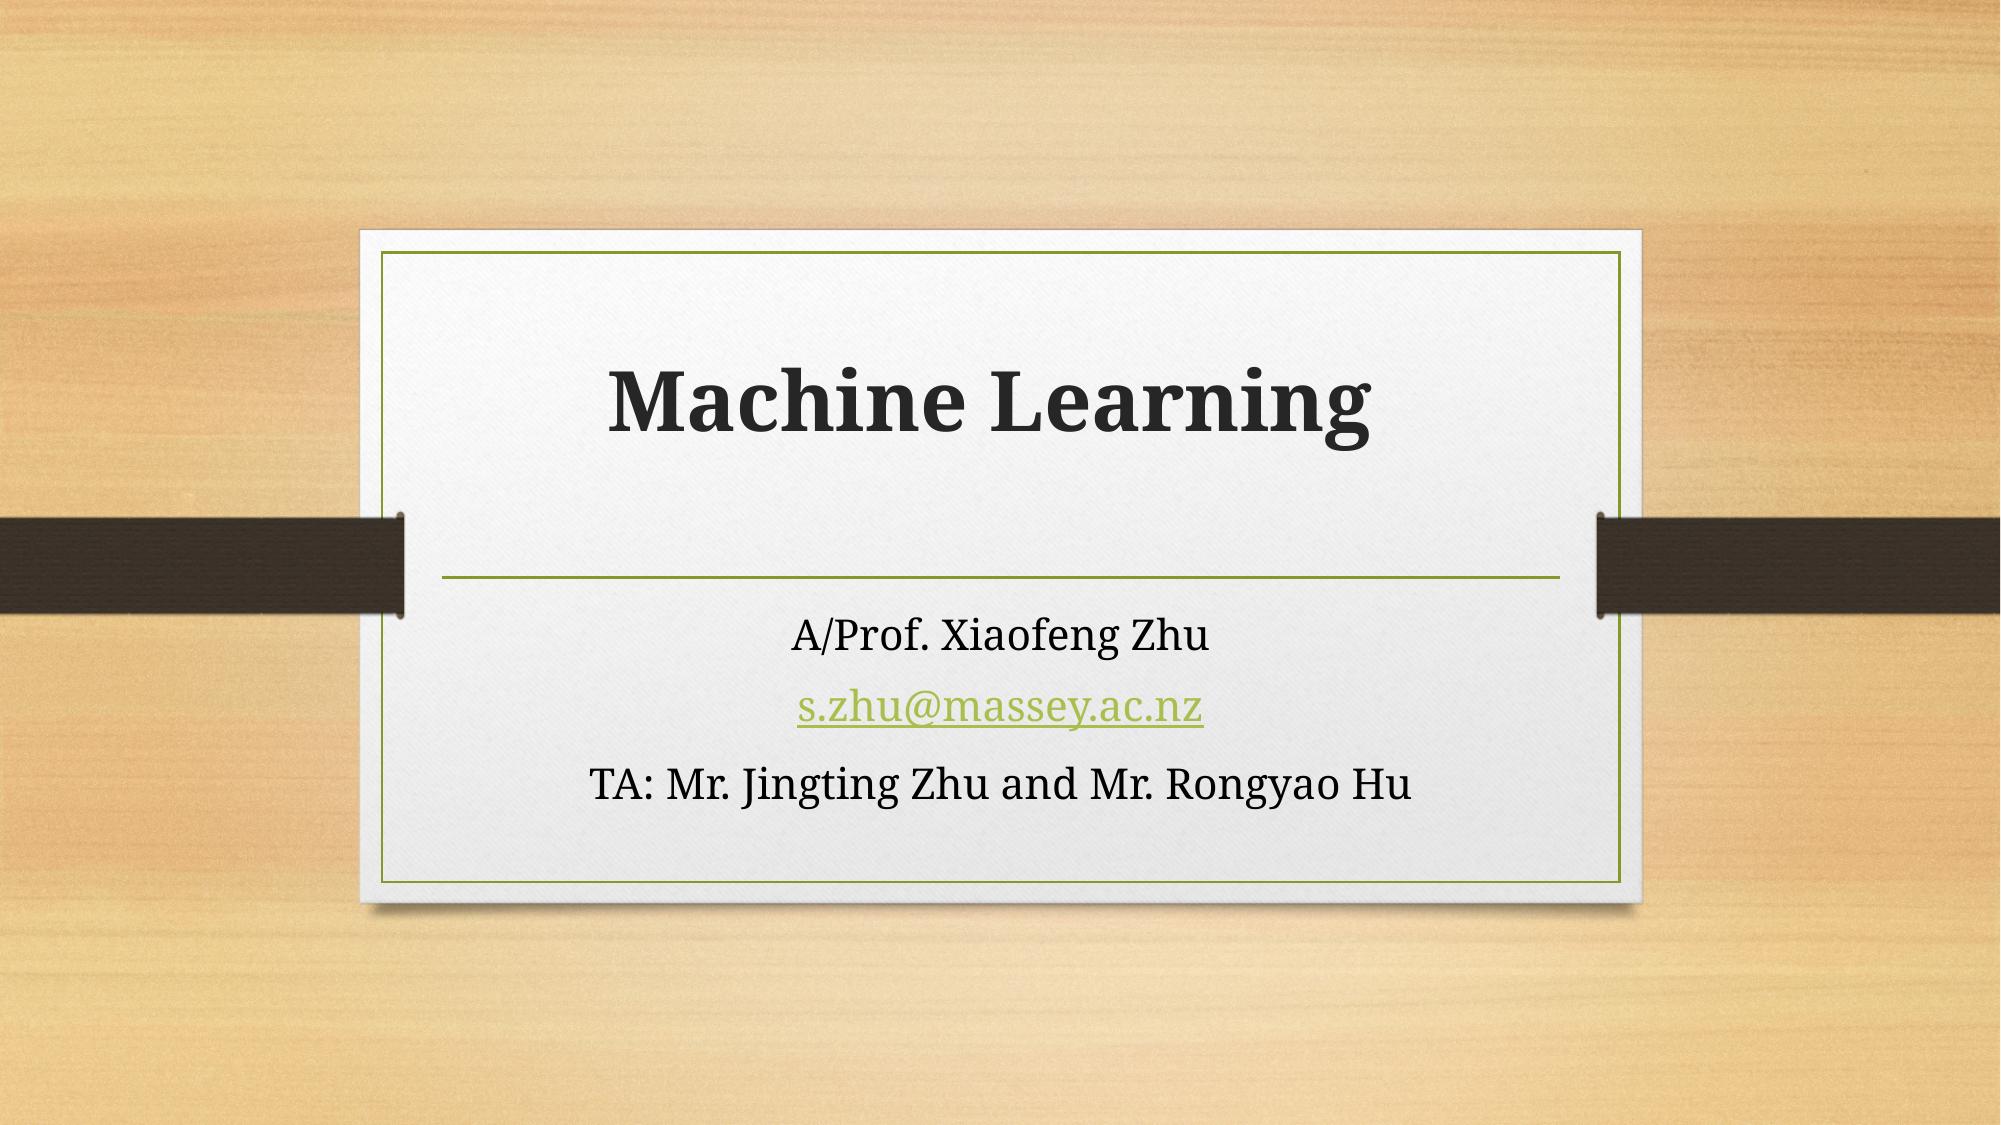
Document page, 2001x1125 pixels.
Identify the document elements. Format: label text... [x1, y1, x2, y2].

picture [0, 0, 2001, 1125]
title Machine Learning [441, 306, 1560, 556]
subtitle A/Prof. Xiaofeng Zhu s.zhu@massey.ac.nz TA: Mr. Jingting Zhu and Mr. Rongyao Hu [441, 600, 1560, 817]
